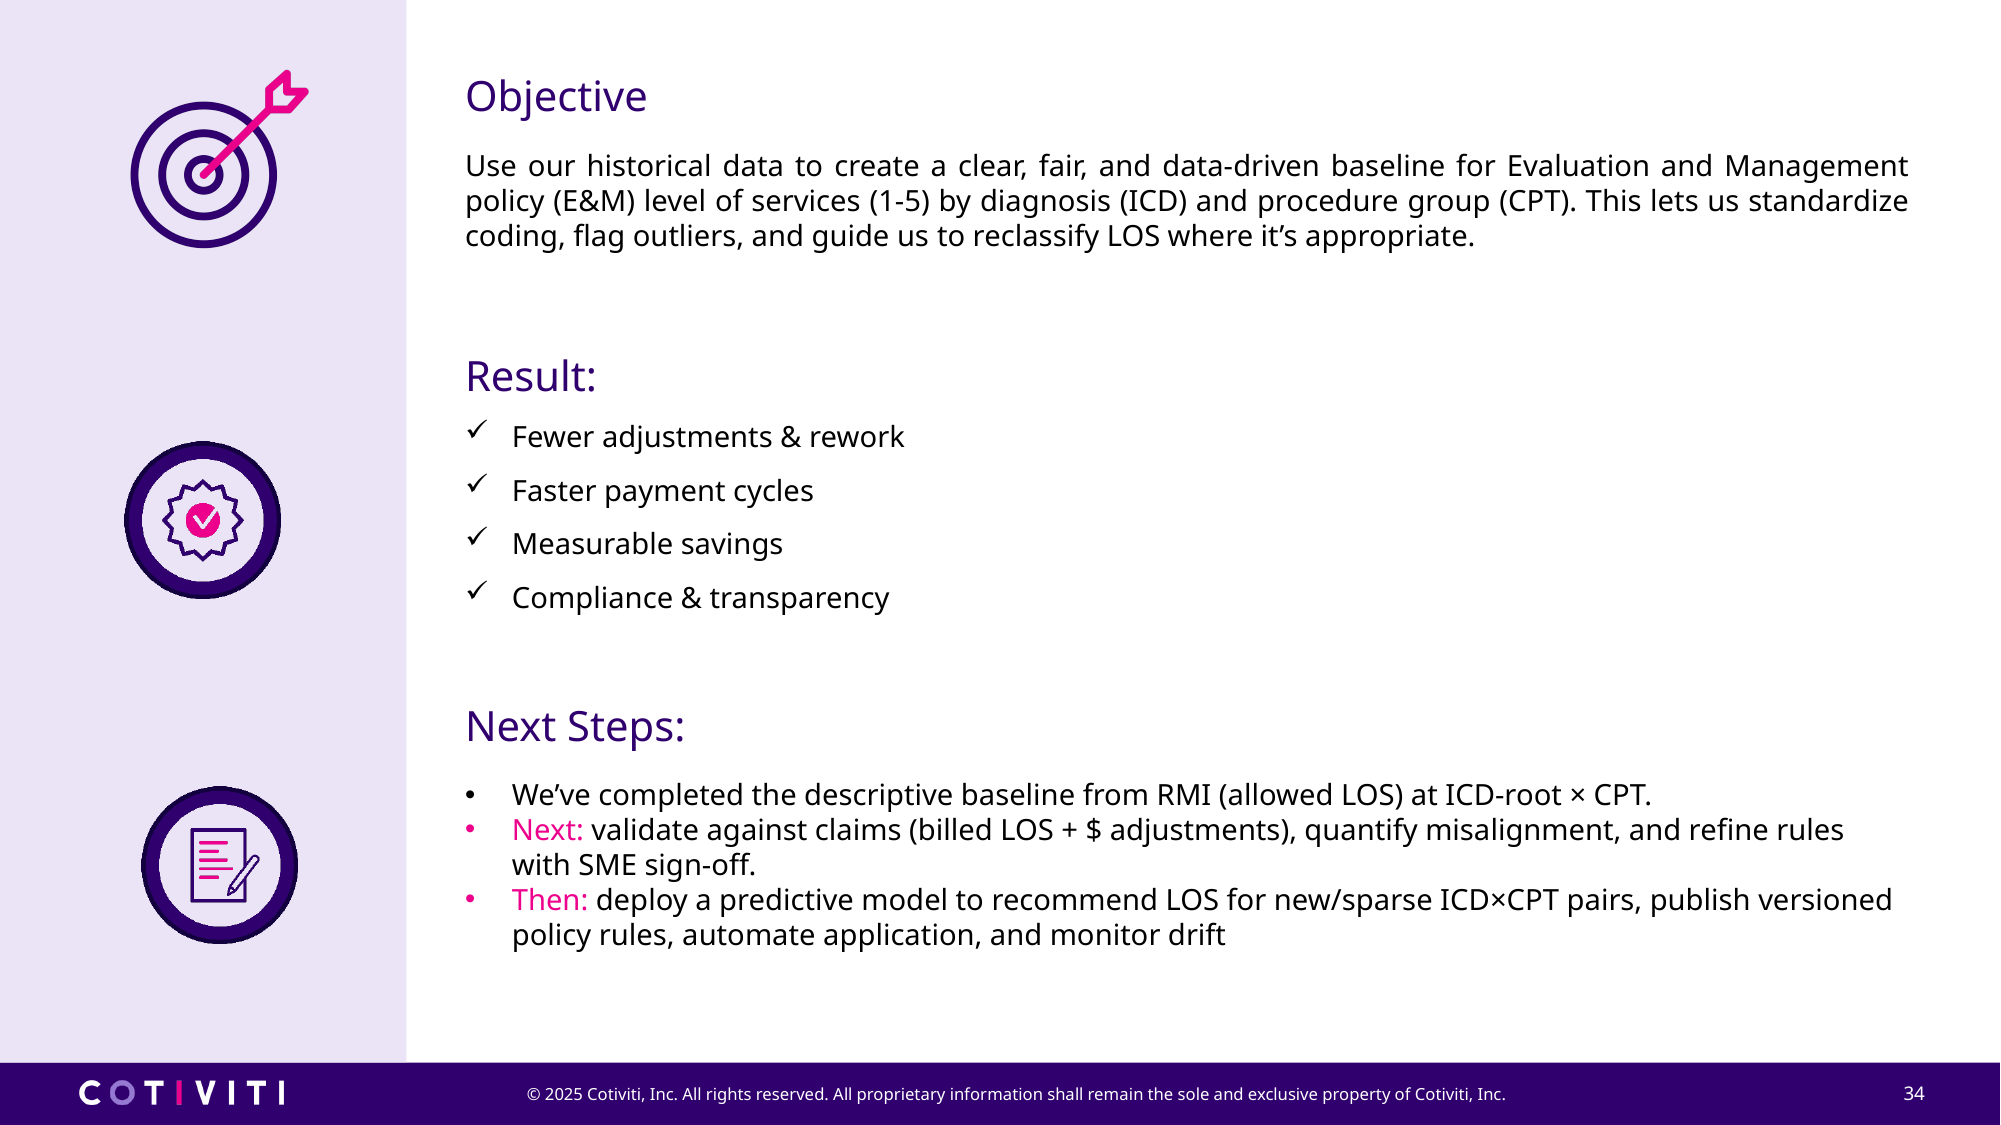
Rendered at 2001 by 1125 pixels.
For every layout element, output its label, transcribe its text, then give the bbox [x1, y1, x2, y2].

picture [79, 1080, 284, 1105]
picture [141, 786, 298, 944]
picture [124, 62, 316, 254]
picture [124, 441, 281, 599]
slide_number 34 [1845, 1071, 1925, 1117]
text_box [0, 0, 407, 1063]
text_box [1368, 700, 1901, 862]
text_box Objective Use our historical data to create a clear, fair, and data-driven baseline for Evaluation and Management policy (E&M) level of services (1-5) by diagnosis (ICD) and procedure group (CPT). This lets us standardize coding, flag outliers, and guide us to reclassify LOS where it’s appropriate. Result: Fewer adjustments & rework Faster payment cycles Measurable savings Compliance & transparency Next Steps: We’ve completed the descriptive baseline from RMI (allowed LOS) at ICD-root × CPT. Next: validate against claims (billed LOS + $ adjustments), quantify misalignment, and refine rules with SME sign-off. Then: deploy a predictive model to recommend LOS for new/sparse ICD×CPT pairs, publish versioned policy rules, automate application, and monitor drift [450, 62, 1925, 1038]
